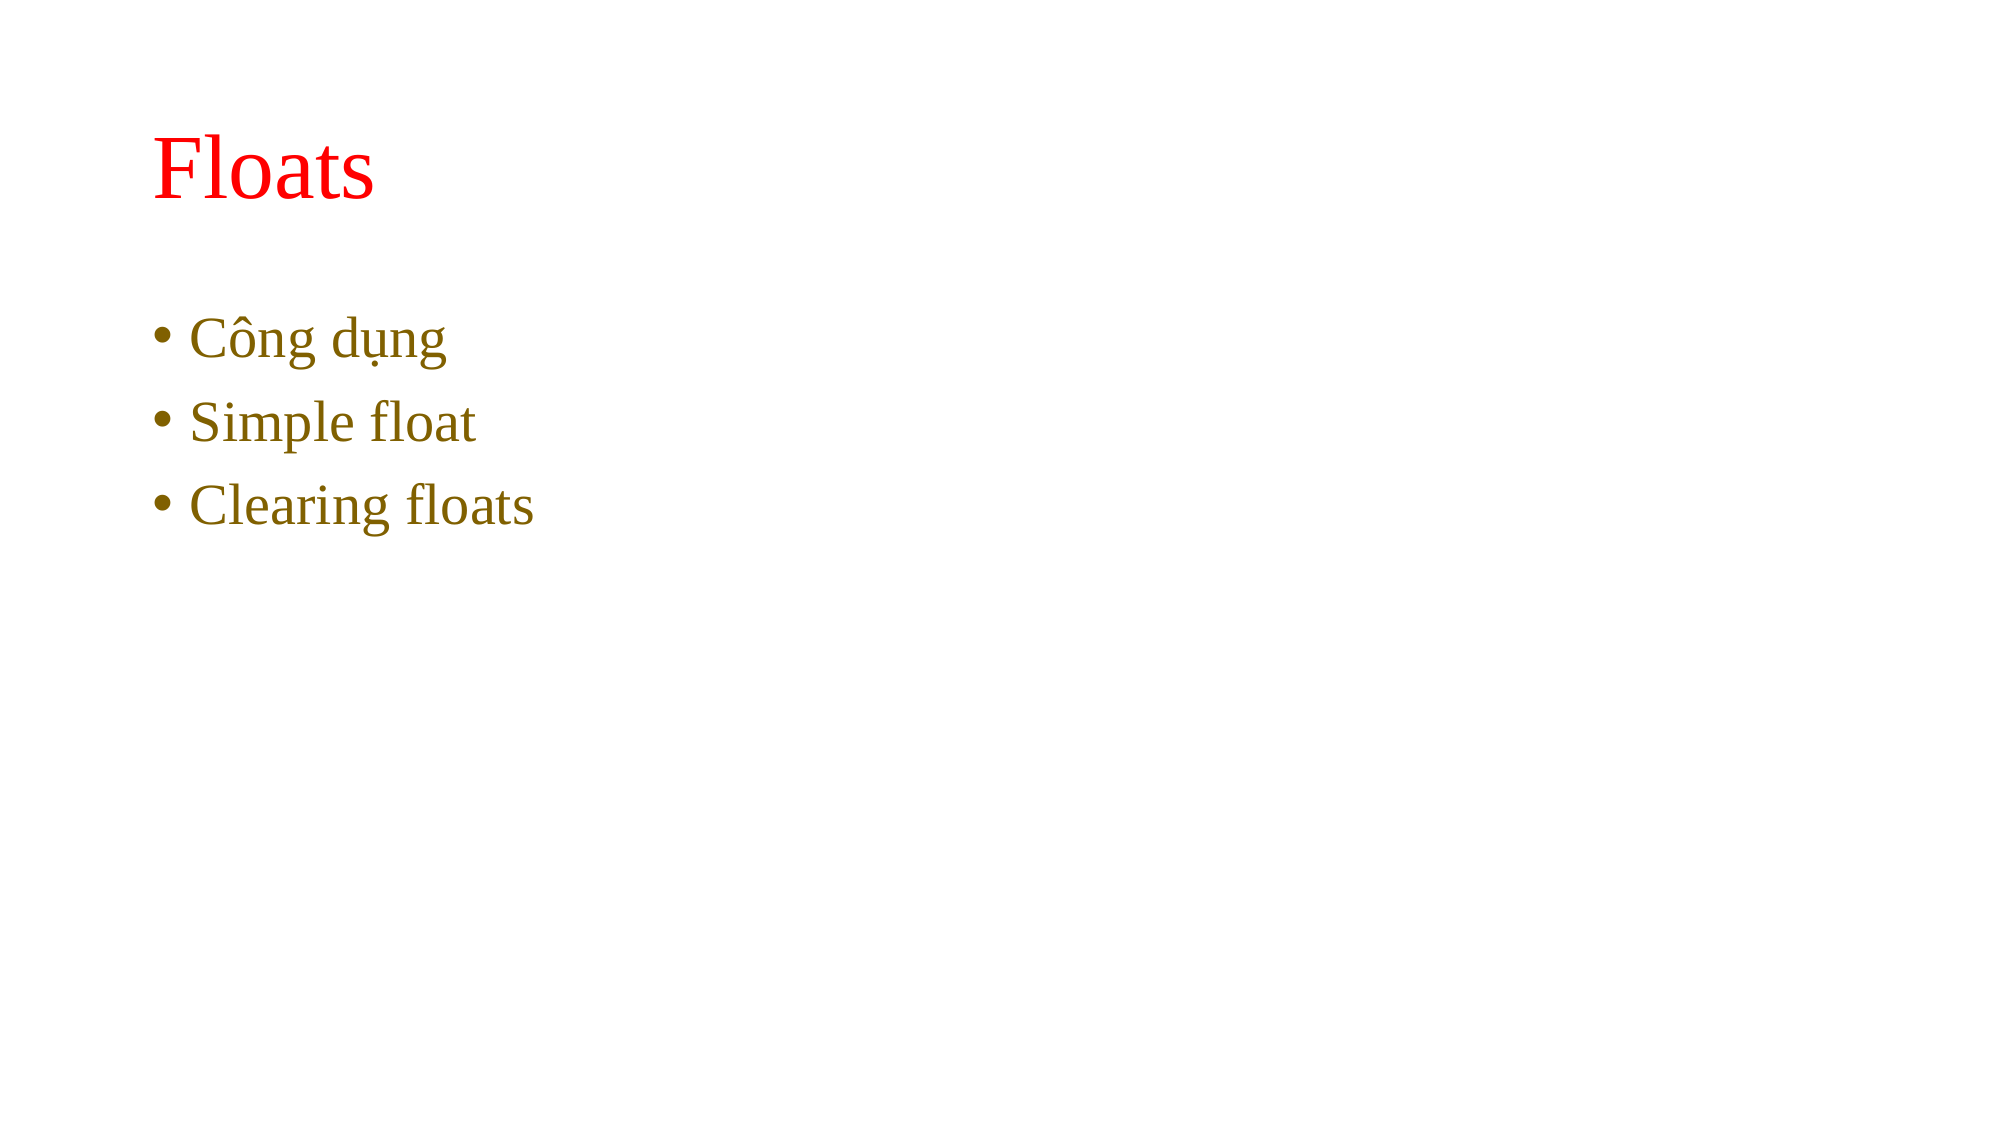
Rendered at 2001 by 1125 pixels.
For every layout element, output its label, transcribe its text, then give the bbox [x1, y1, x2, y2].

title Floats [137, 59, 1863, 278]
list Công dụng Simple float Clearing floats [137, 299, 1863, 1014]
